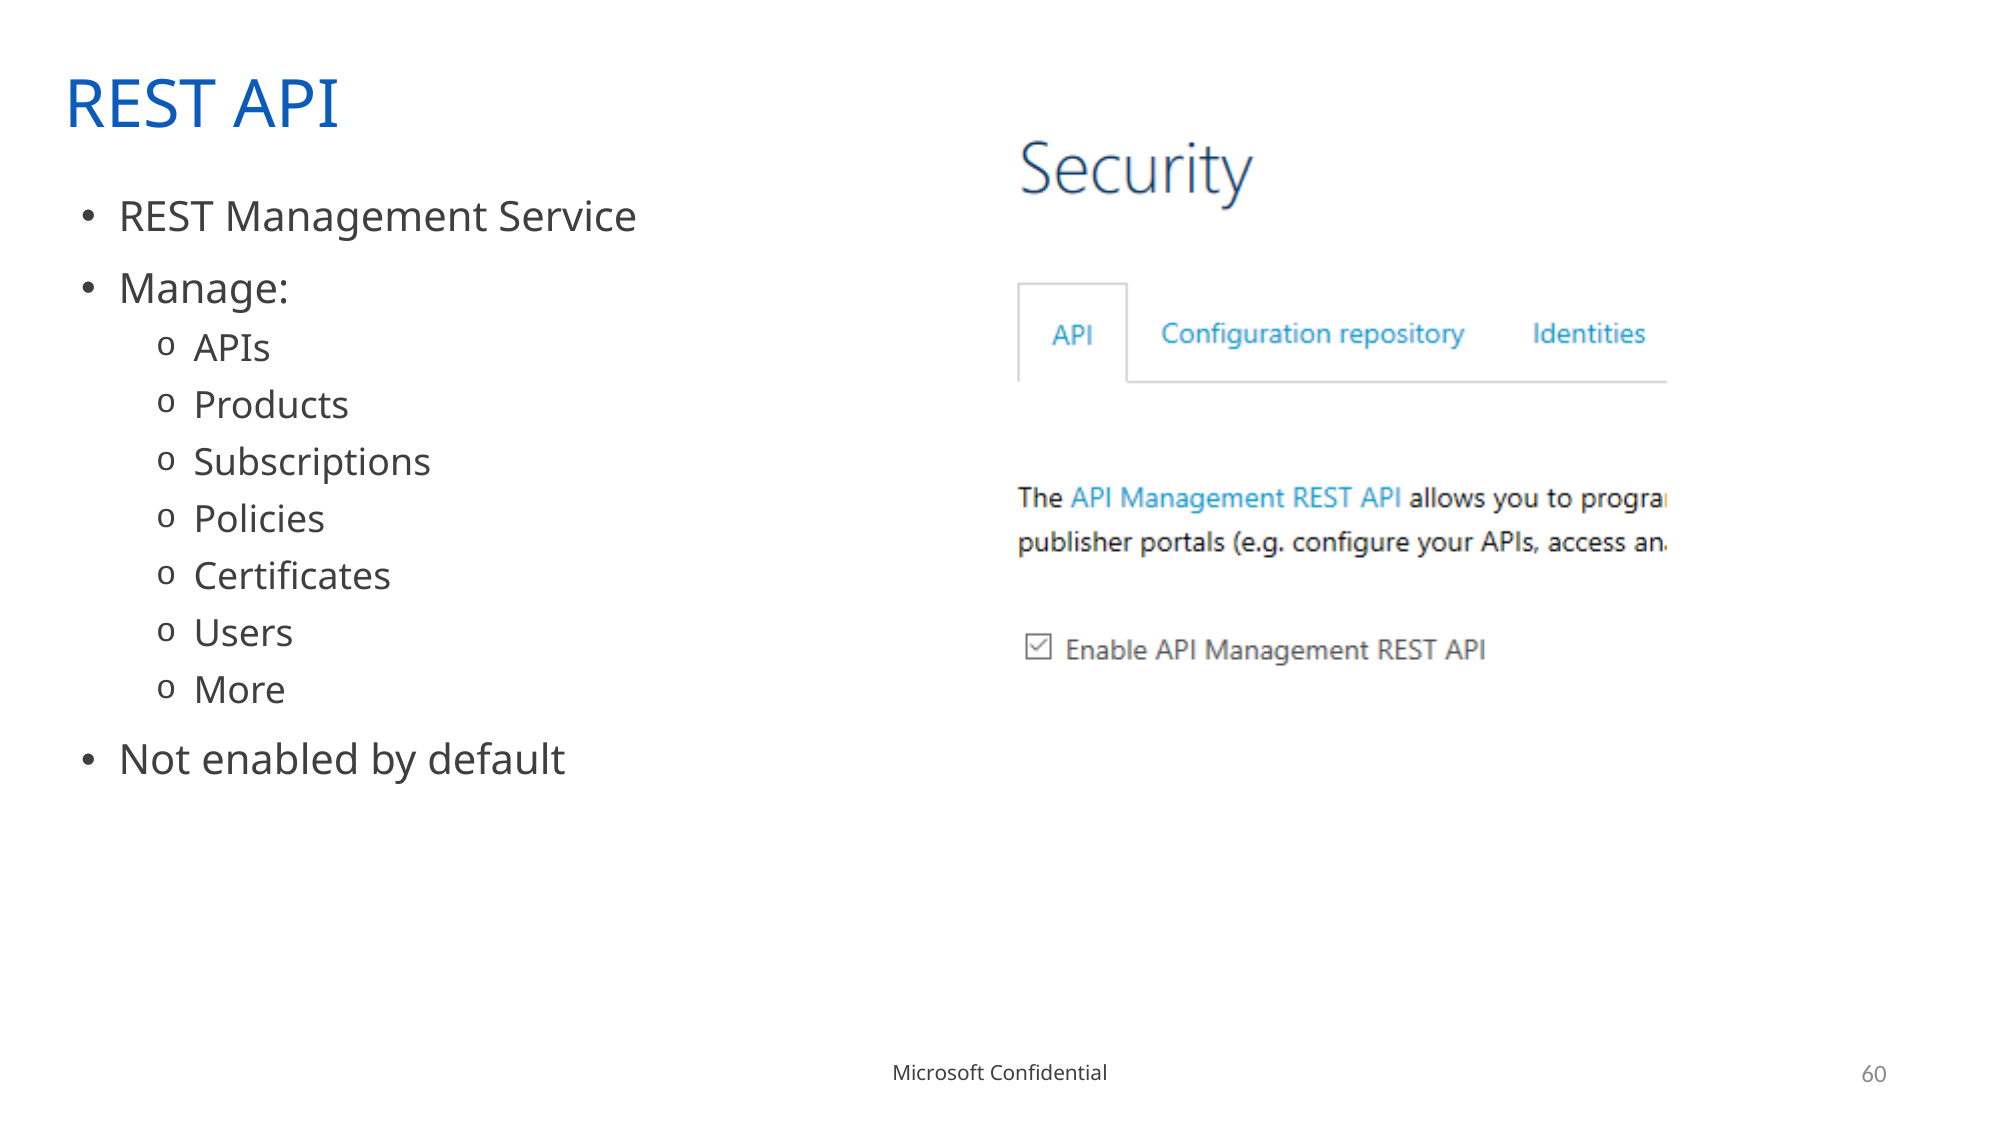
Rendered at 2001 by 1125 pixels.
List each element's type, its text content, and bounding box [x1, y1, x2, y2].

list REST Management Service Manage: APIs Products Subscriptions Policies Certificates Users More Not enabled by default [66, 187, 1899, 1001]
title REST API [49, 49, 1899, 162]
slide_number 60 [1451, 1042, 1902, 1103]
picture [982, 105, 1667, 684]
